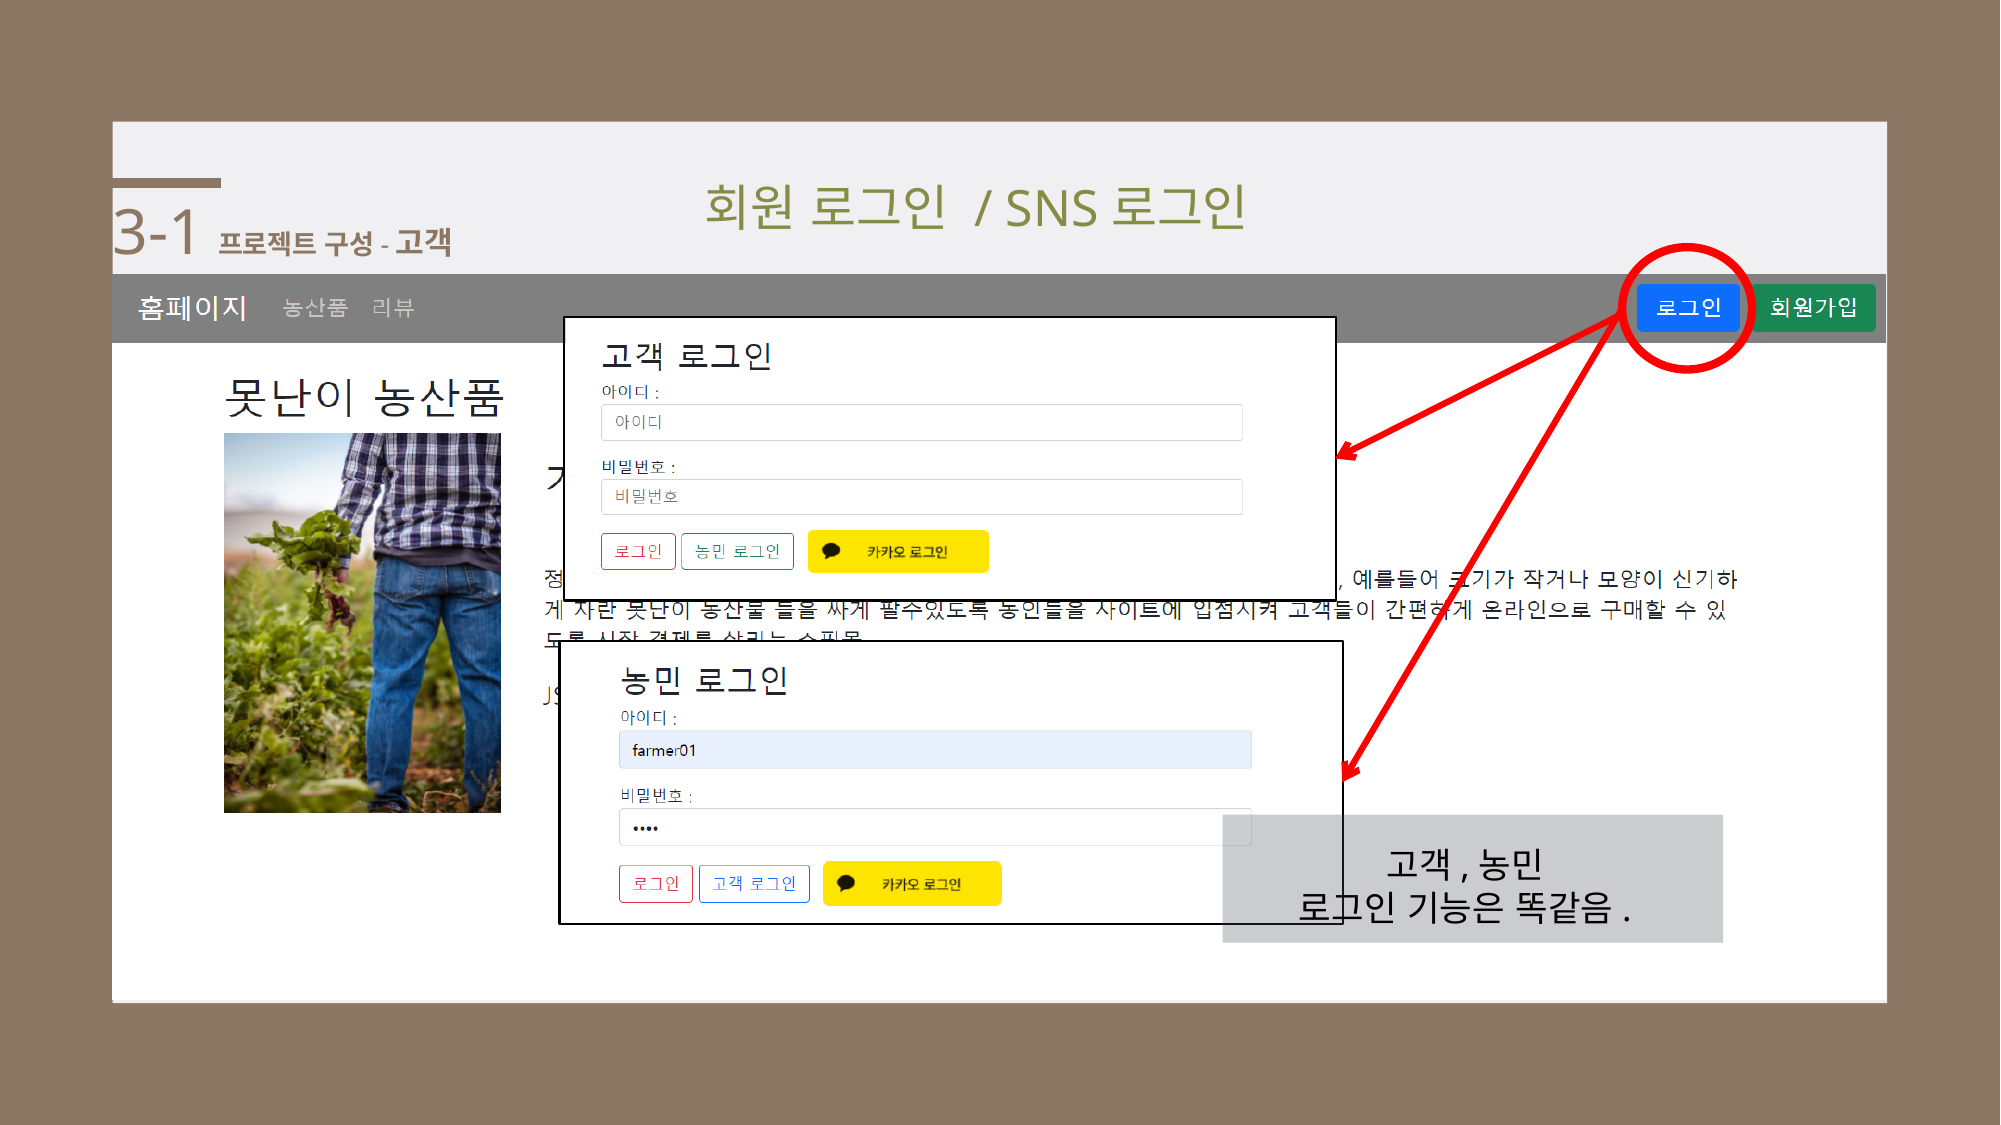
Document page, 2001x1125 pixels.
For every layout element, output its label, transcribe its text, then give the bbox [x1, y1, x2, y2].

text_box [112, 121, 1888, 1004]
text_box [1334, 315, 1619, 405]
text_box 3-1 프로젝트 구성-고객ver [97, 193, 526, 309]
picture [112, 274, 1886, 1000]
text_box [110, 179, 220, 187]
text_box 회원 로그인 / SNS로그인 [689, 139, 1309, 244]
text_box [1632, 246, 1743, 274]
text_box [1245, 405, 1720, 686]
